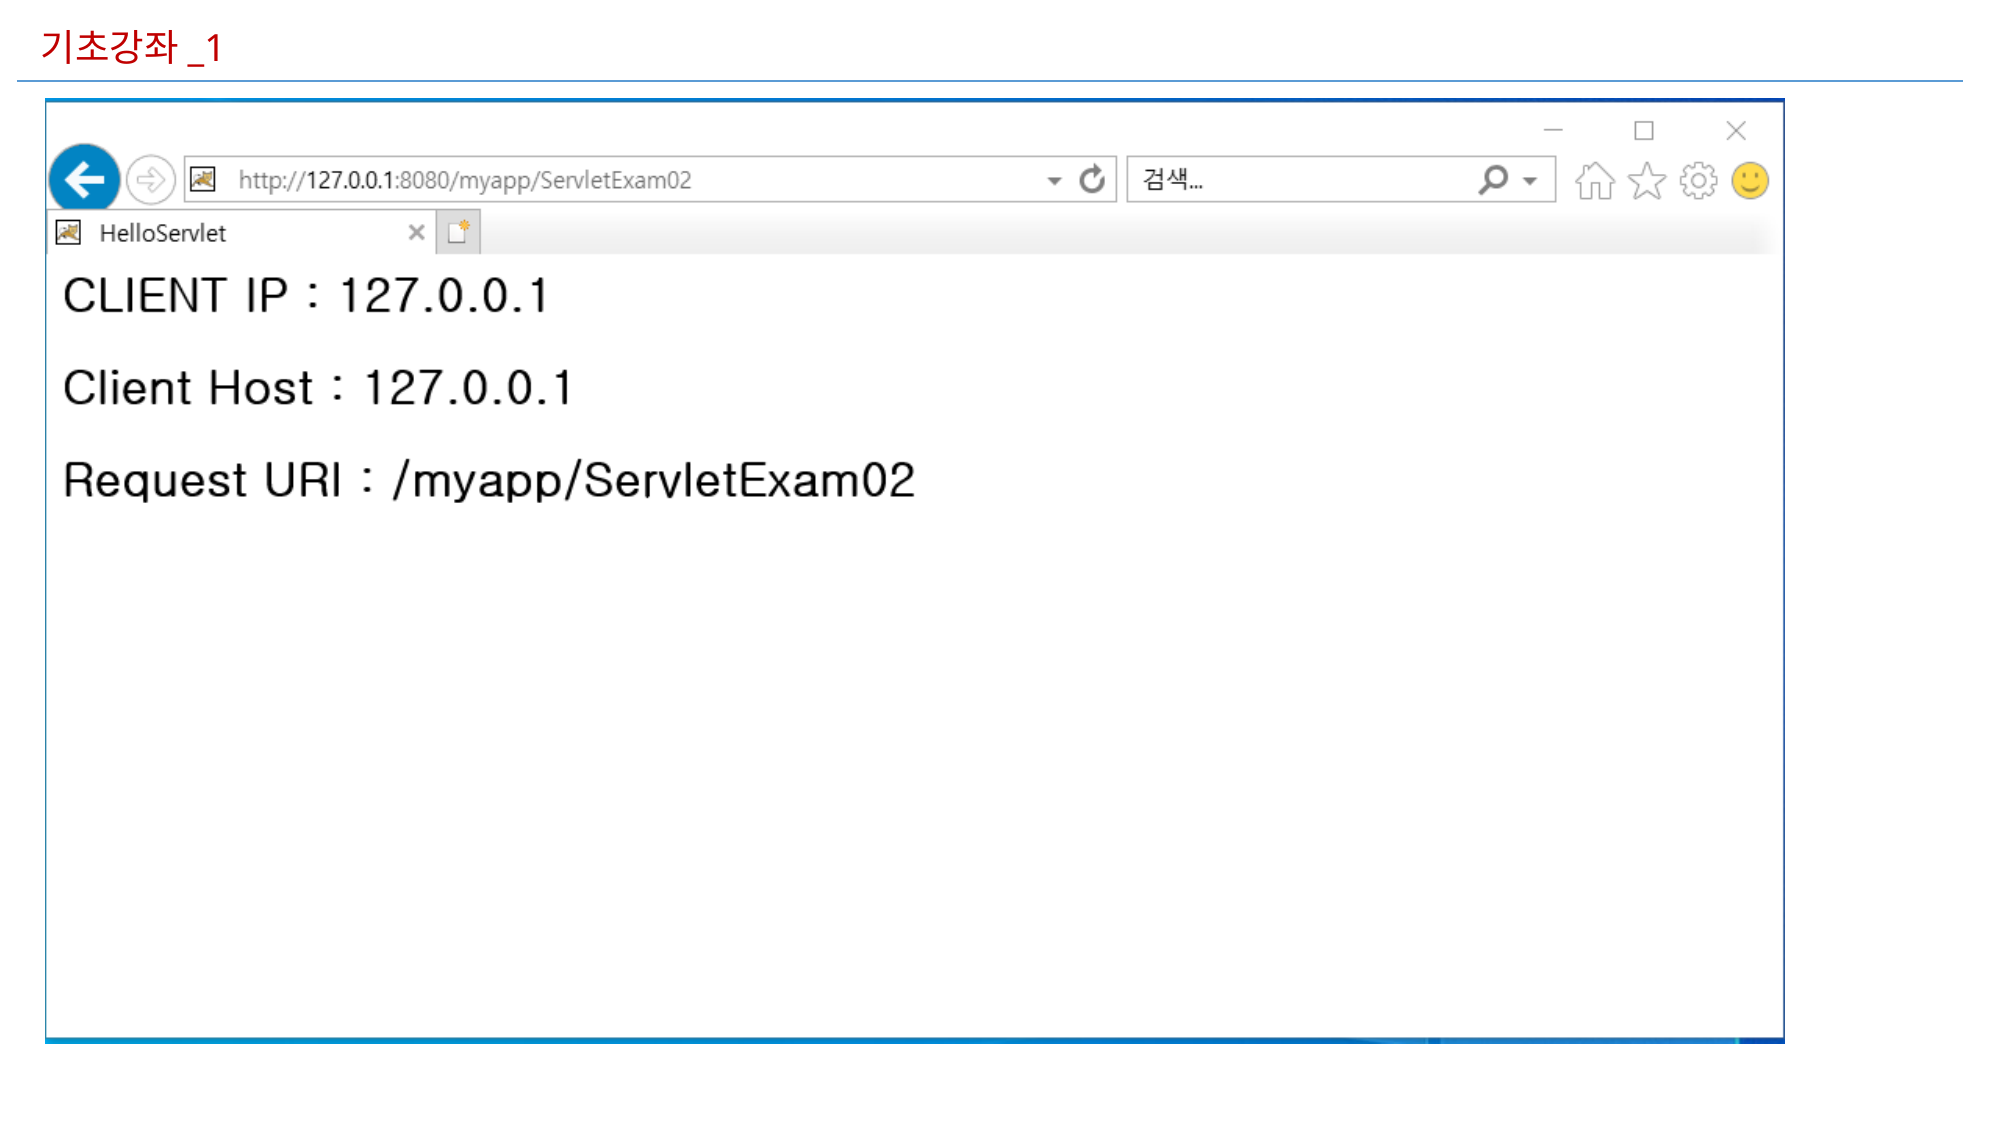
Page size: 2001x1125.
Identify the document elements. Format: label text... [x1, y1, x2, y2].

picture [45, 98, 1785, 1044]
text_box 기초강좌_1 [25, 16, 729, 77]
